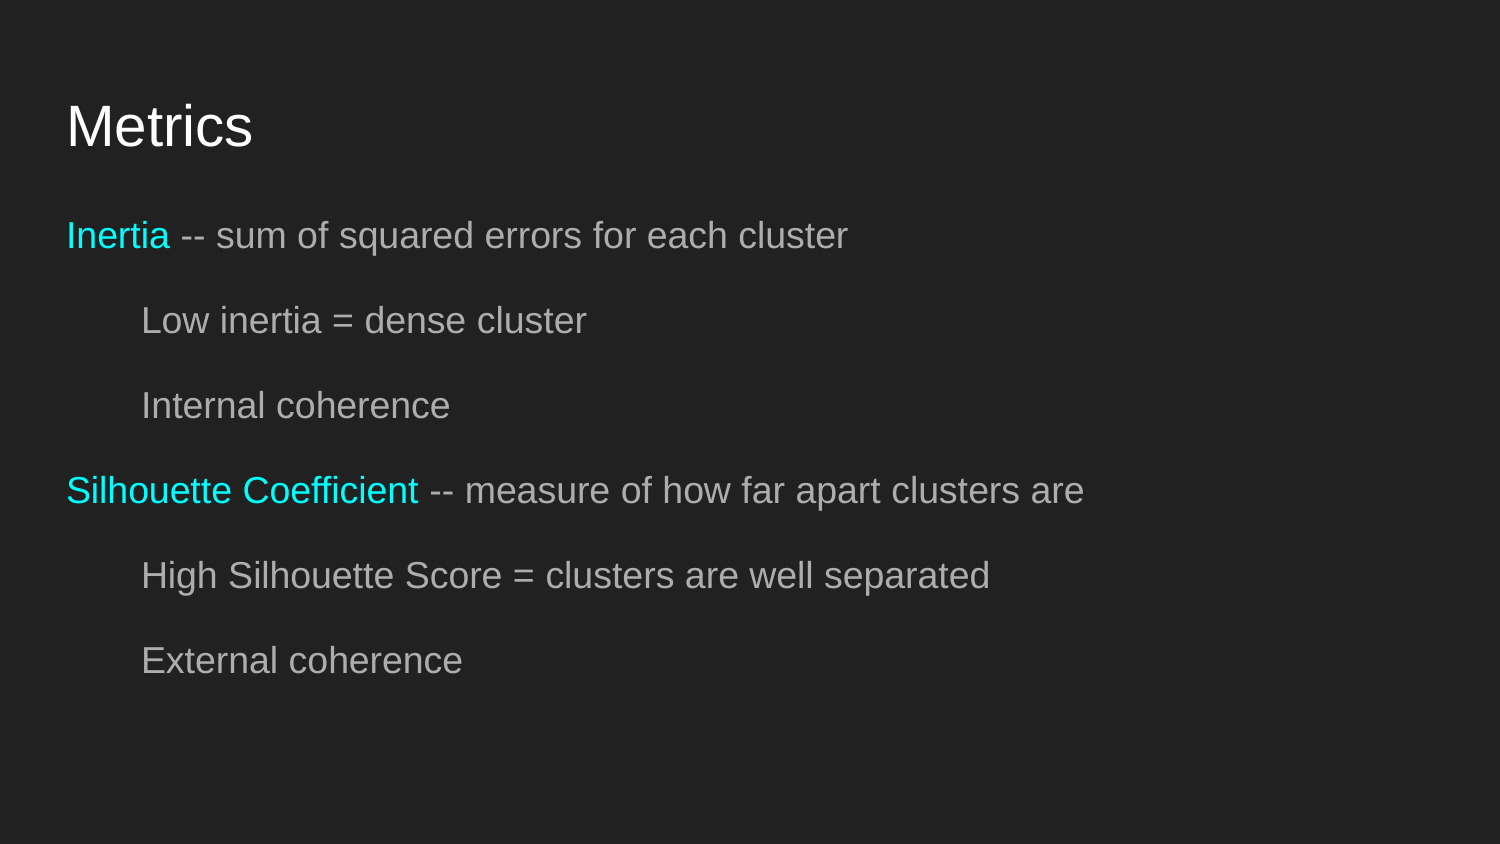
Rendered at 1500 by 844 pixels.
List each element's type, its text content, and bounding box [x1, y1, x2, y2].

title Metrics [51, 72, 1449, 167]
list Inertia -- sum of squared errors for each cluster Low inertia = dense cluster Internal coherence Silhouette Coefficient -- measure of how far apart clusters are High Silhouette Score = clusters are well separated External coherence [51, 189, 1449, 750]
